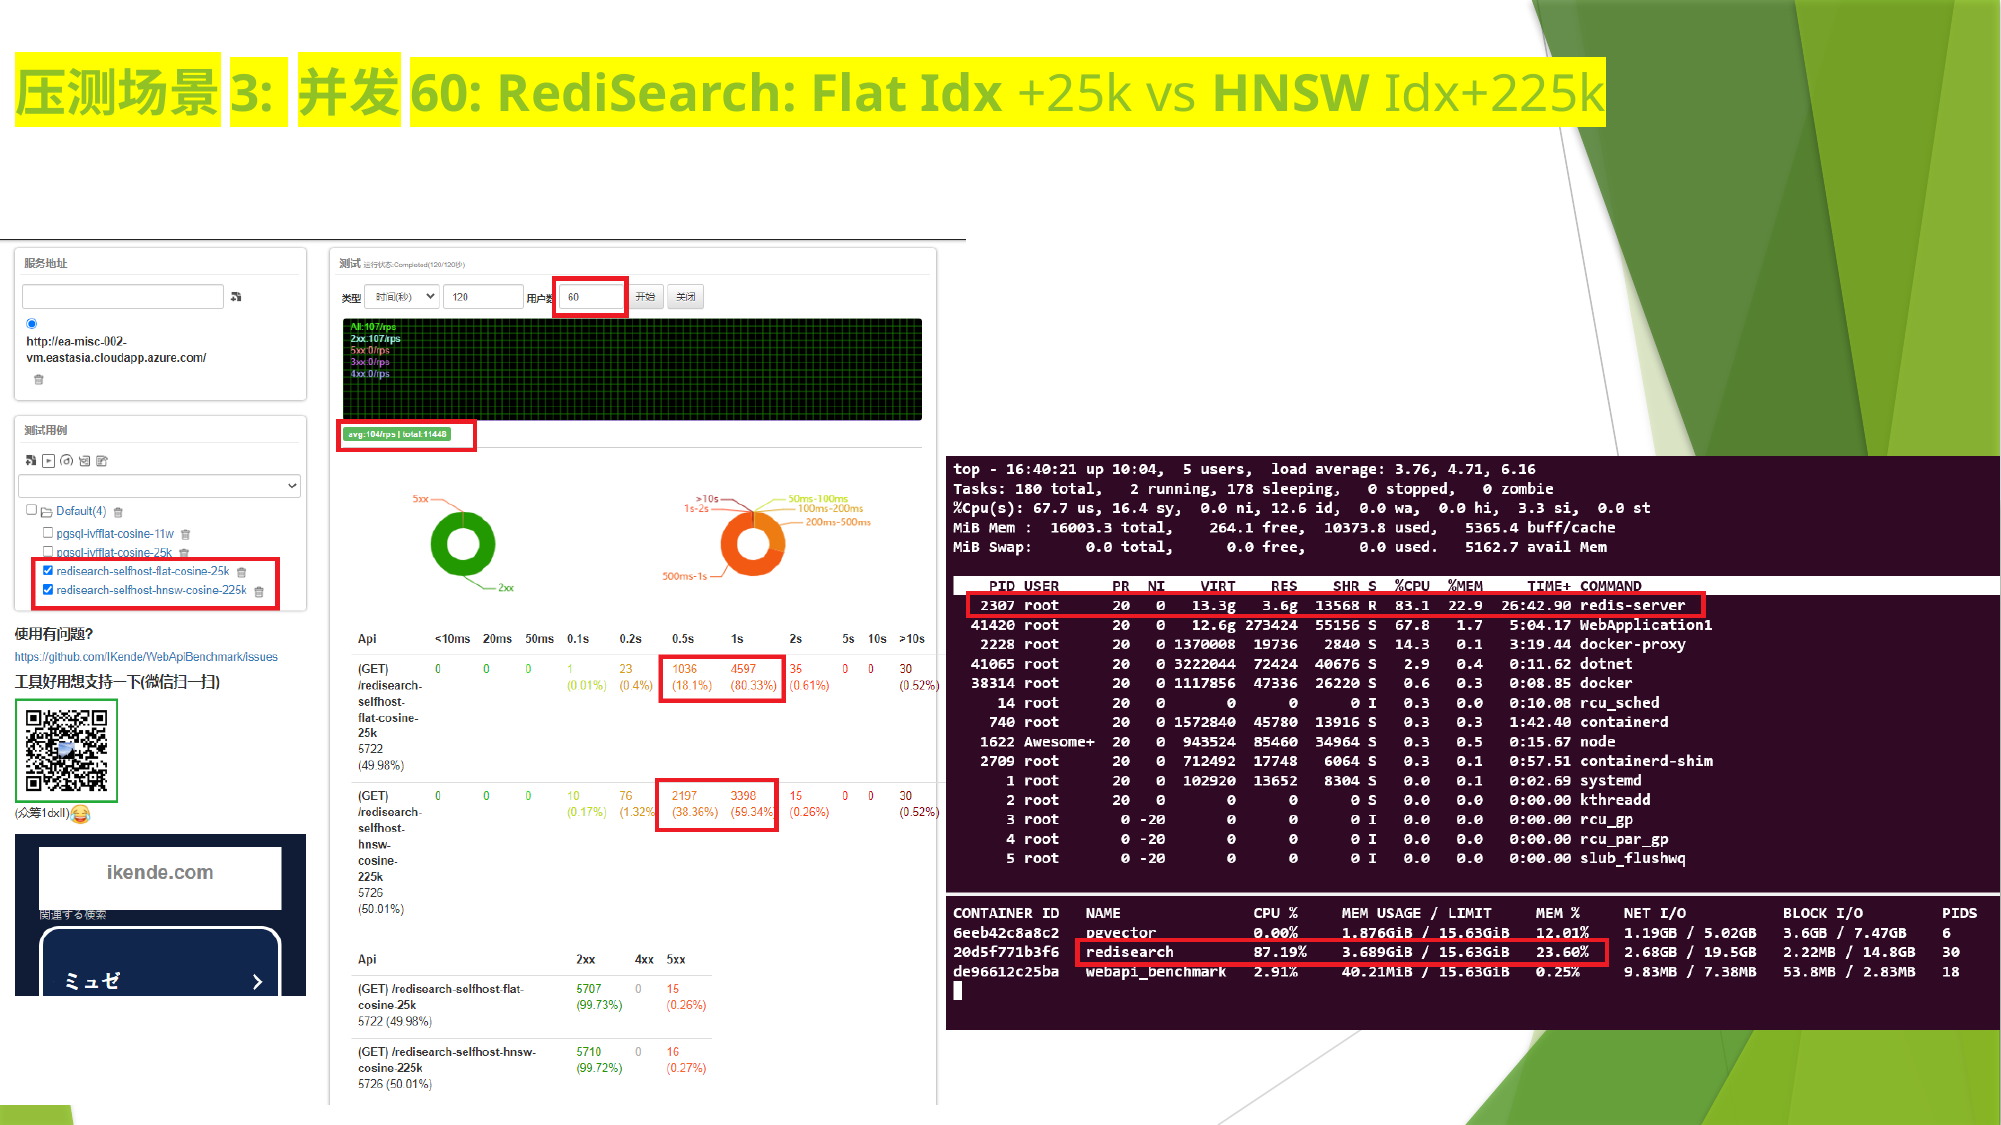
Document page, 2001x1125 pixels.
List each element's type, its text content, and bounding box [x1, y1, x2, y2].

title 压测场景3: 并发60: RediSearch: Flat Idx +25k vs HNSW Idx+225k [0, 53, 1985, 165]
picture [0, 238, 2000, 1106]
